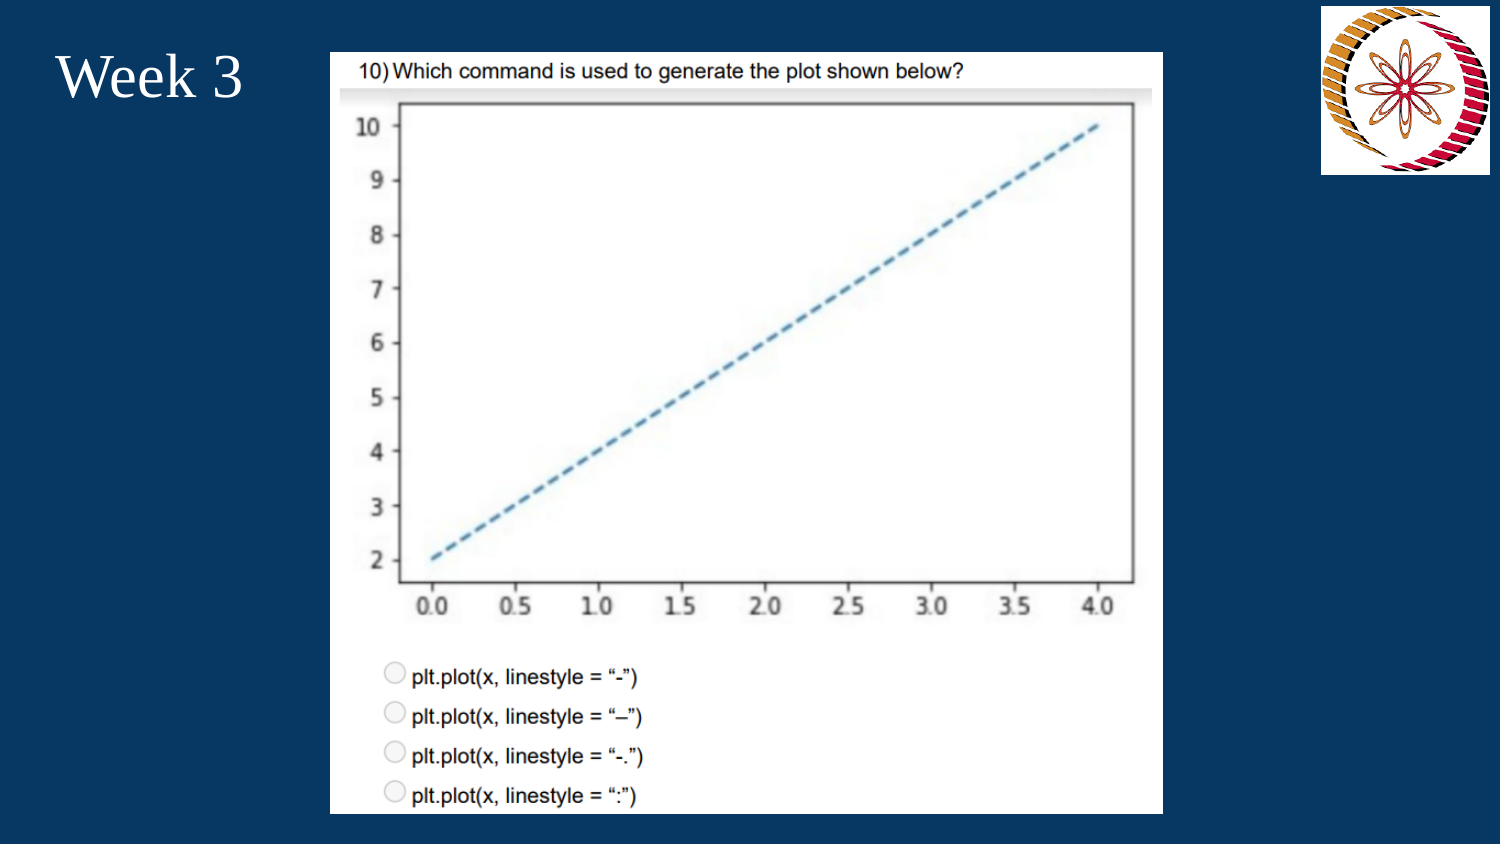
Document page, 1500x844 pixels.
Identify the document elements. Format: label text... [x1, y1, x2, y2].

picture [330, 52, 1163, 814]
text_box Week 3 [40, 20, 1298, 814]
picture [1321, 6, 1490, 176]
